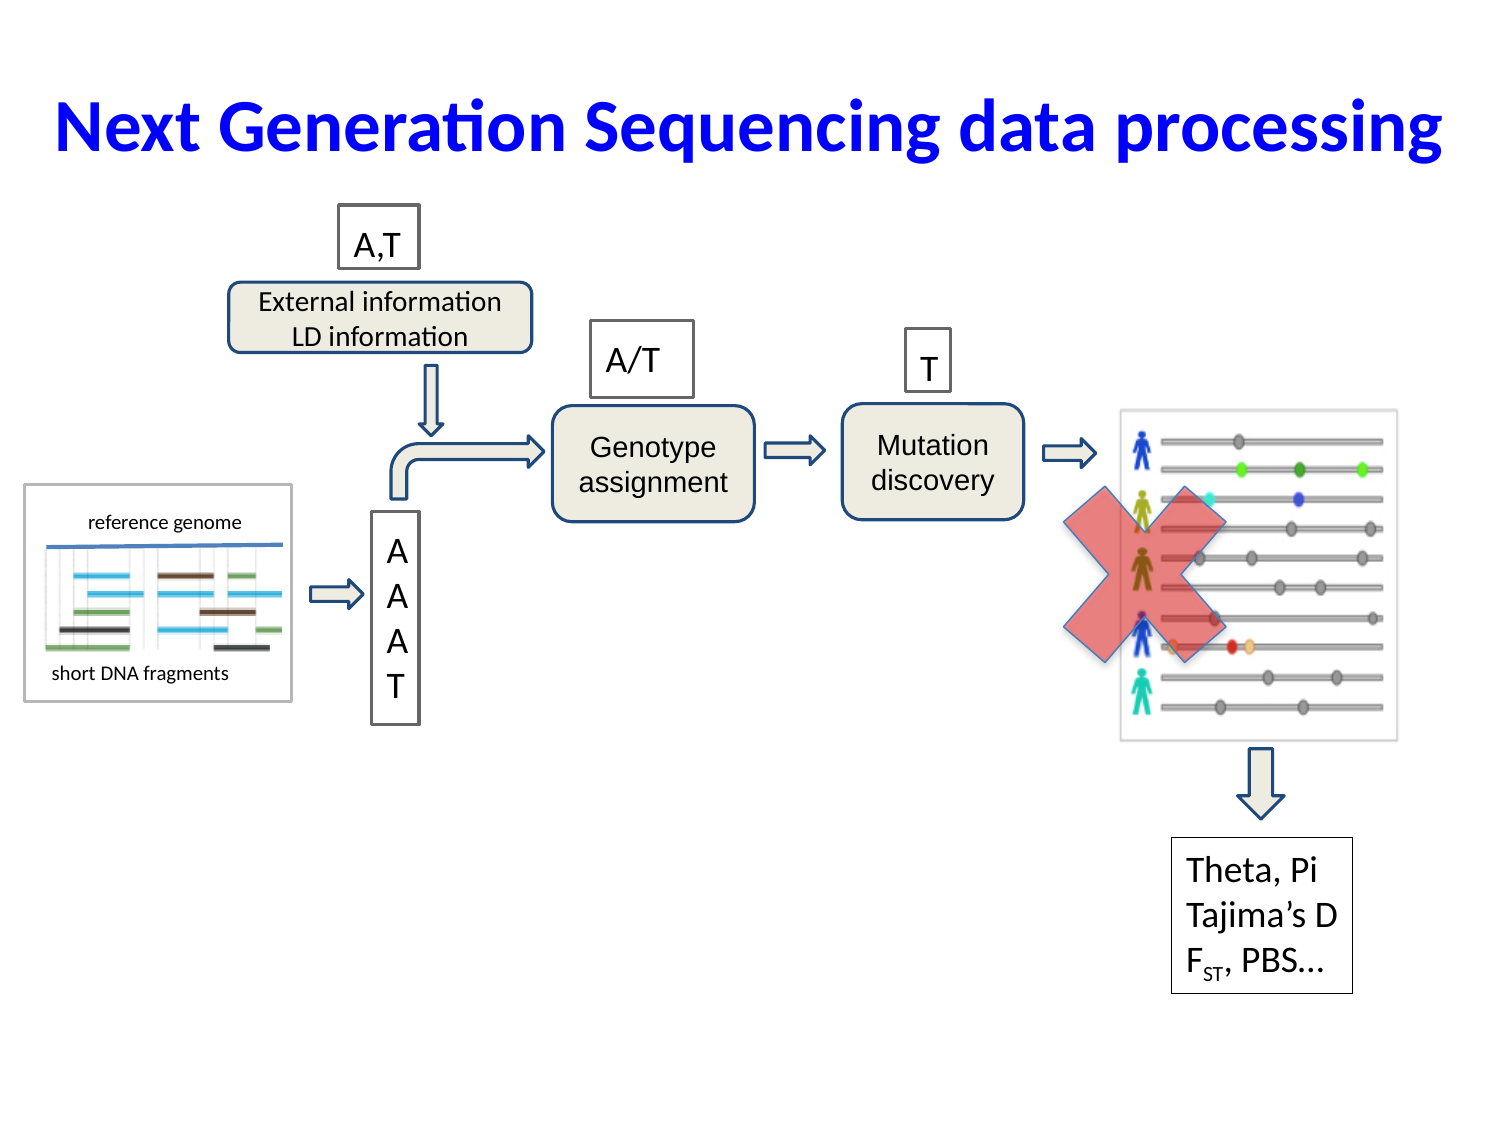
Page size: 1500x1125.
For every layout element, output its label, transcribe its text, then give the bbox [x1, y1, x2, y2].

text_box T [905, 328, 951, 392]
text_box A/T [590, 320, 694, 398]
picture [1116, 400, 1405, 749]
text_box AAAT [371, 511, 420, 725]
text_box [310, 579, 364, 609]
text_box Mutation discovery [842, 403, 1024, 520]
text_box [1043, 438, 1096, 468]
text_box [36, 501, 283, 693]
text_box [419, 365, 444, 436]
text_box A,T [338, 204, 420, 269]
text_box [24, 484, 292, 702]
text_box [390, 435, 545, 499]
text_box External information LD information [228, 282, 532, 353]
text_box Next Generation Sequencing data processing [0, 68, 1500, 204]
text_box [1062, 485, 1111, 664]
text_box [765, 435, 825, 465]
text_box [1237, 757, 1285, 820]
text_box Genotype assignment [552, 405, 755, 522]
text_box Theta, Pi Tajima’s D FST, PBS… [1171, 837, 1353, 994]
